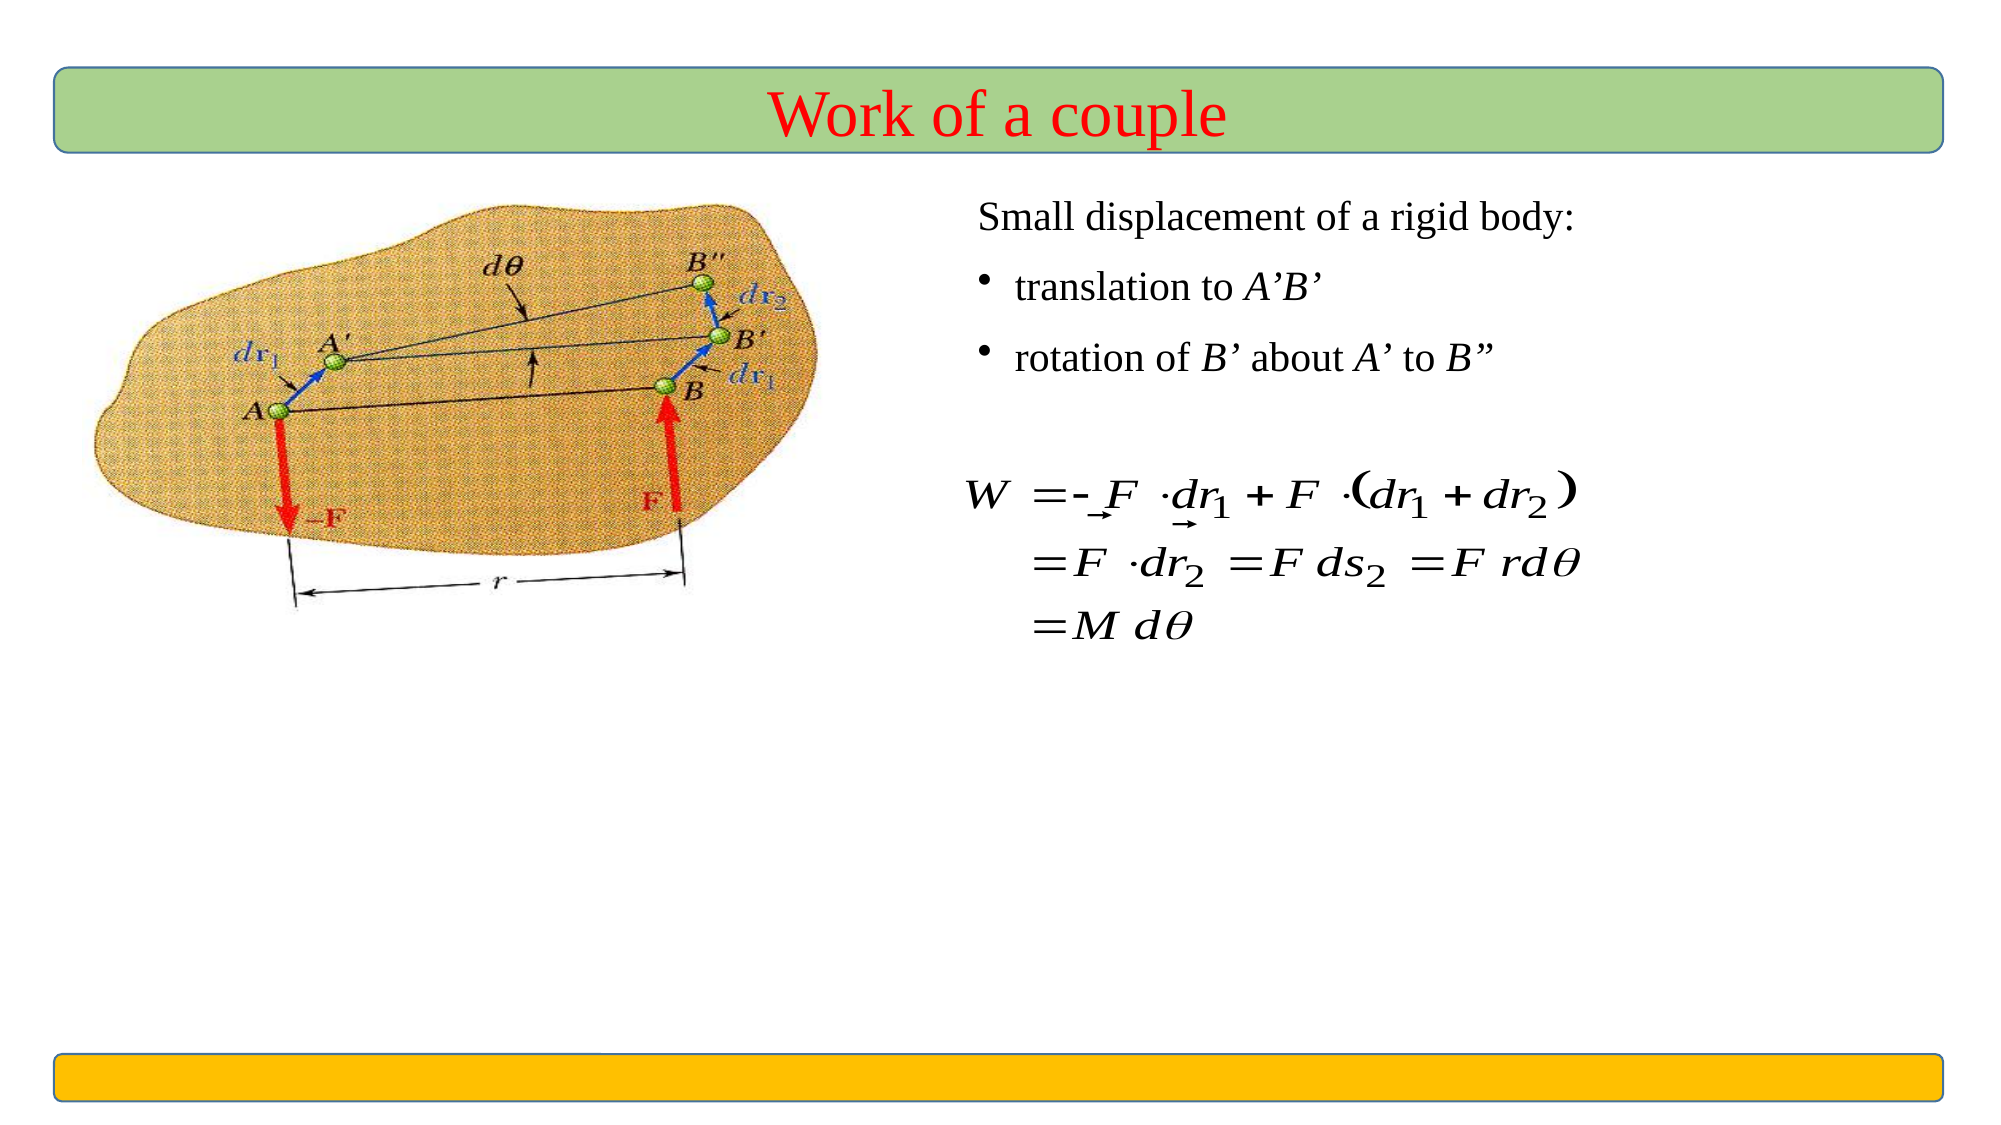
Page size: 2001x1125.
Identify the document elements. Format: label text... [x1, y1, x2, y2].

picture [82, 184, 853, 616]
text_box Small displacement of a rigid body: translation to A’B’ rotation of B’ about A’ to B” [962, 180, 1925, 388]
text_box Work of a couple [52, 66, 1945, 154]
text_box [52, 1052, 1945, 1103]
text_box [962, 466, 1589, 654]
